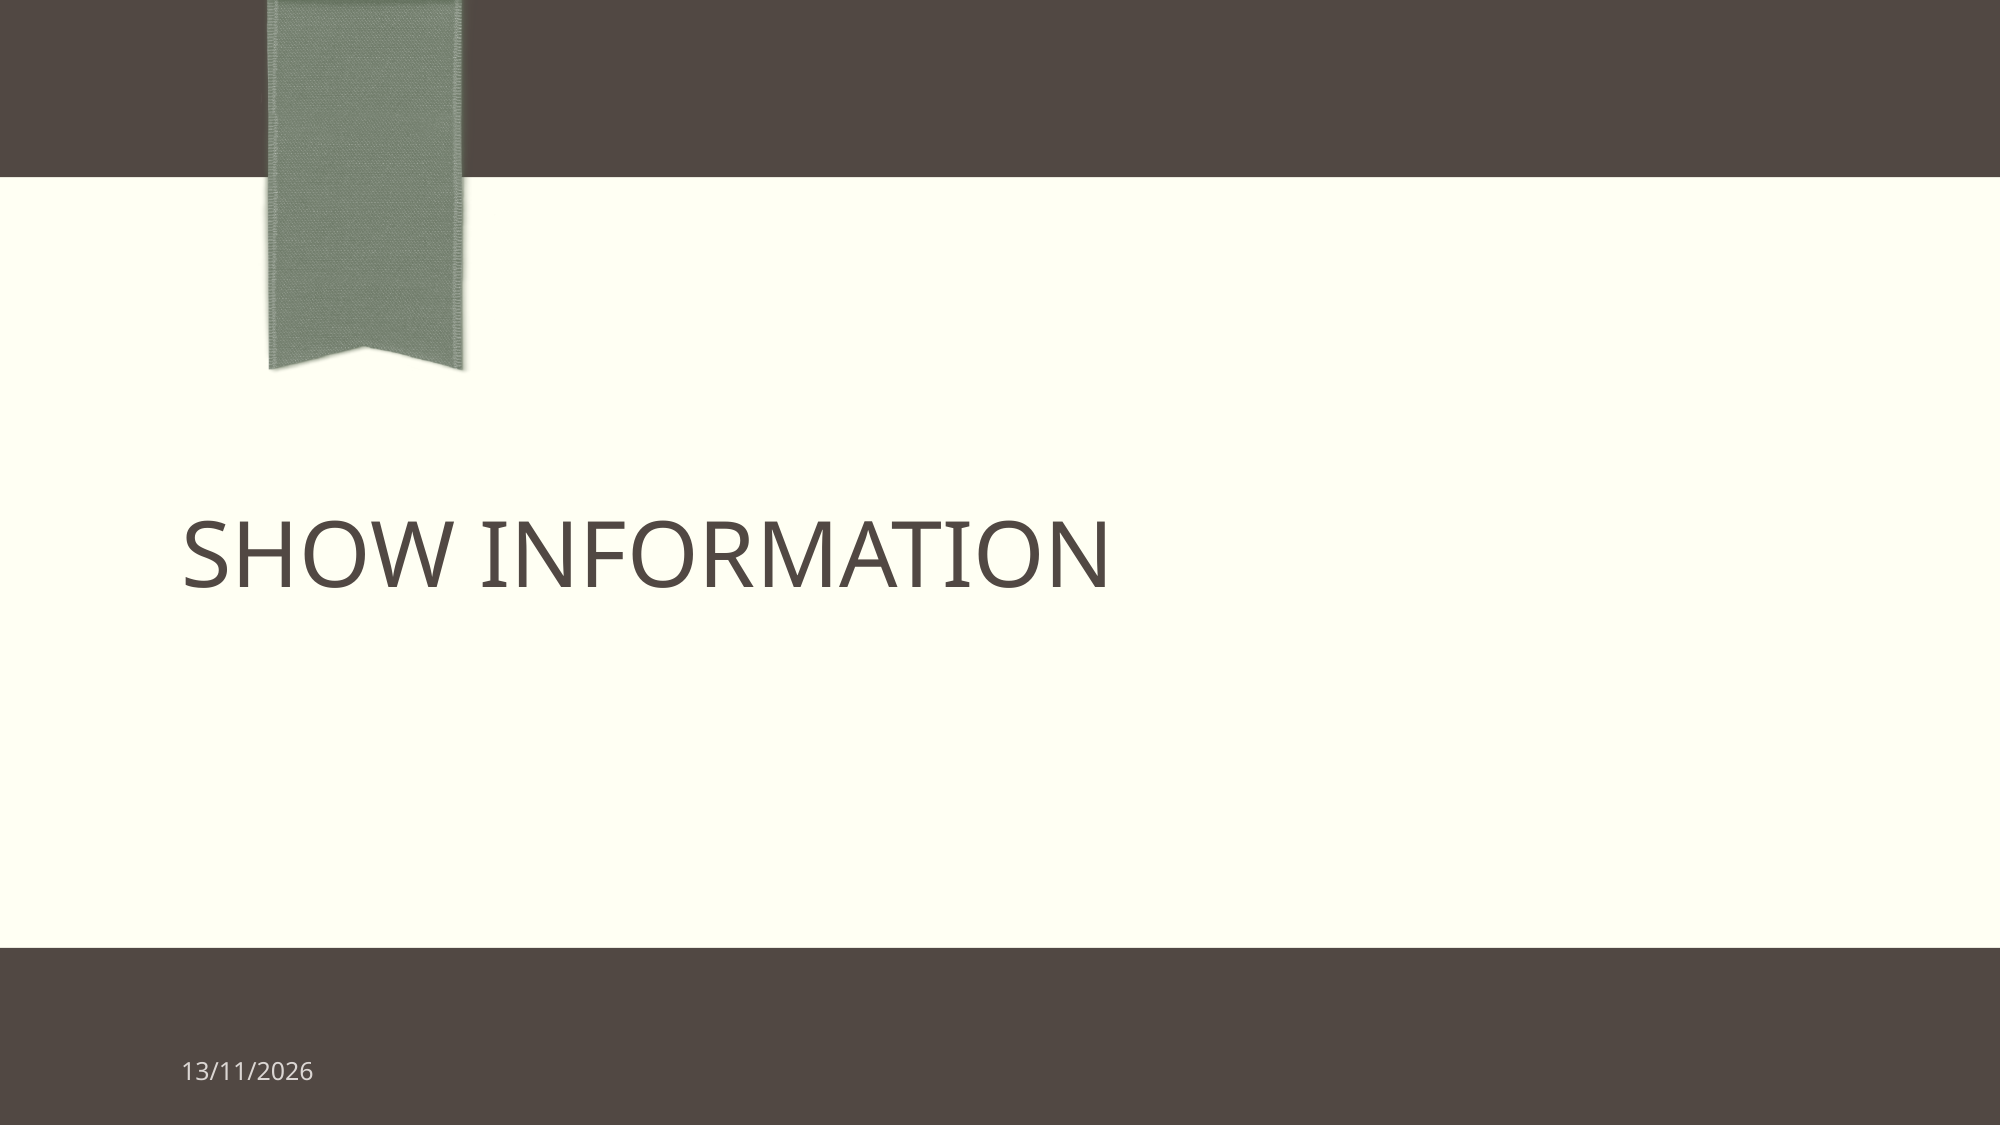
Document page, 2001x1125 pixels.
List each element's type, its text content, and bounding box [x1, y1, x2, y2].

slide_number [181, 1042, 482, 1103]
title Show information [181, 376, 1838, 741]
